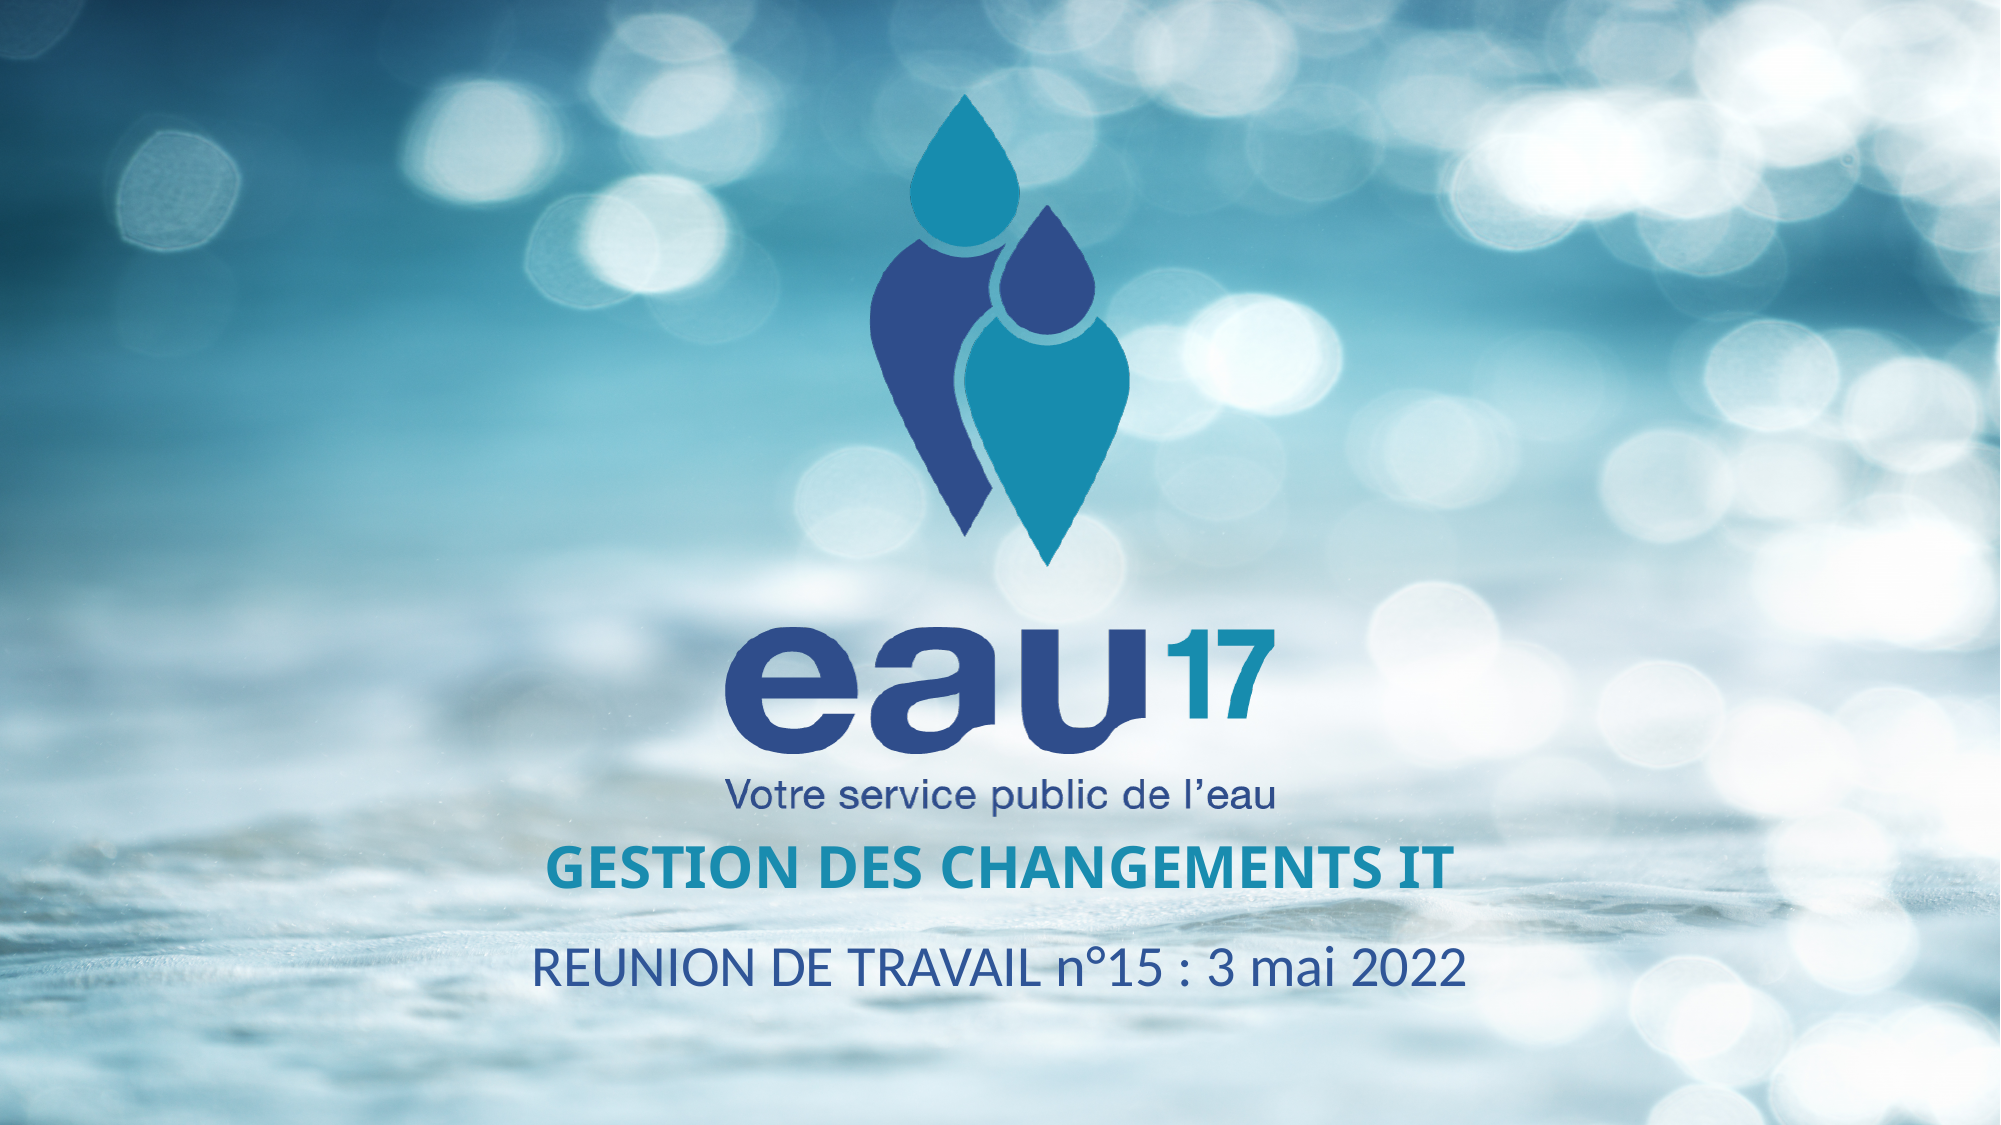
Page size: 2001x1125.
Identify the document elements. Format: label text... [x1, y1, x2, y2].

text_box REUNION DE TRAVAIL n°15 : 3 mai 2022 [516, 928, 1714, 1047]
list GESTION DES CHANGEMENTS IT [499, 831, 1501, 1026]
picture [0, 0, 2000, 1125]
